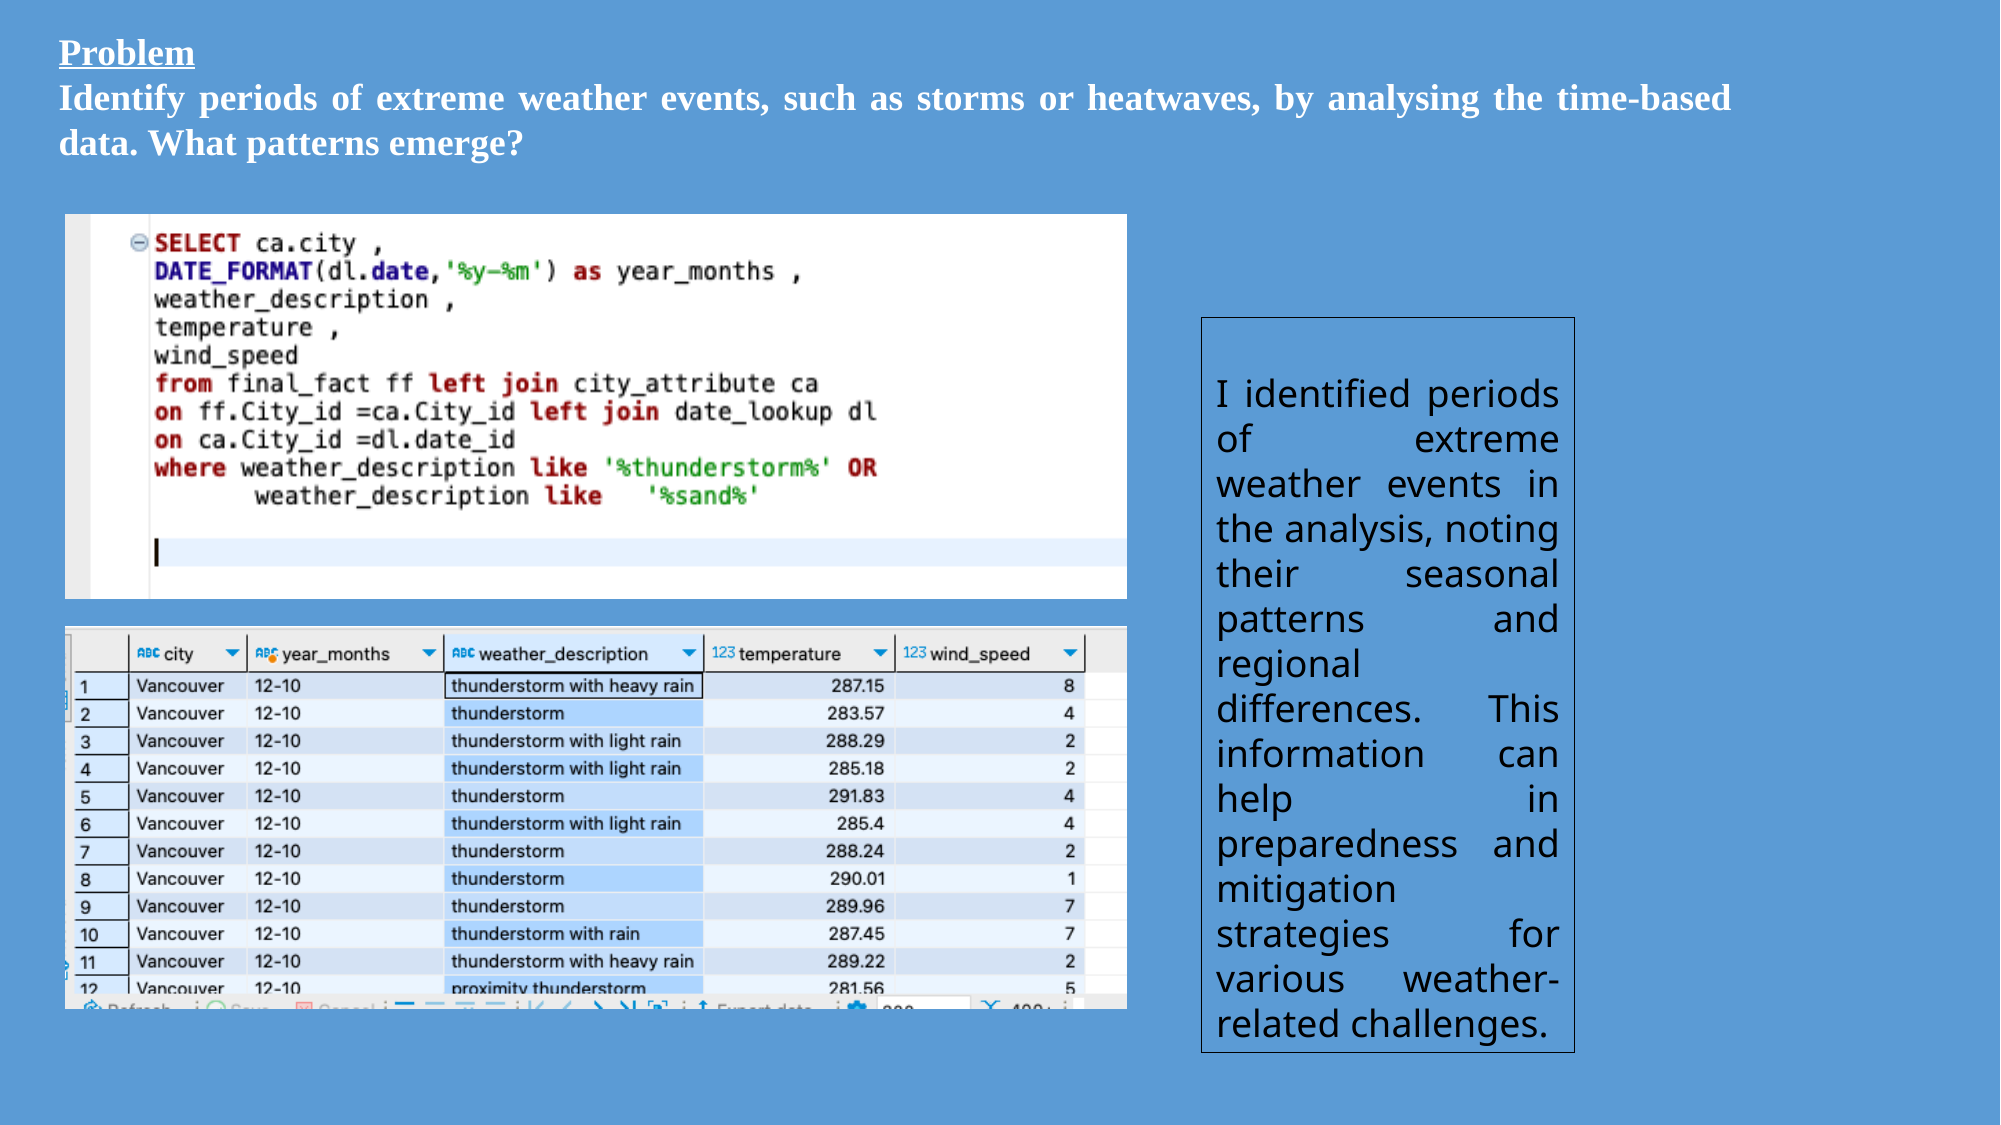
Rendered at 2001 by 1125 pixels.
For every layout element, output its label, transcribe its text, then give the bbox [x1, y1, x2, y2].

picture [64, 214, 1127, 599]
text_box I identified periods of extreme weather events in the analysis, noting their seasonal patterns and regional differences. This information can help in preparedness and mitigation strategies for various weather-related challenges. [1201, 317, 1575, 1053]
text_box Problem Identify periods of extreme weather events, such as storms or heatwaves, by analysing the time-based data. What patterns emerge? [43, 20, 1748, 170]
picture [64, 626, 1127, 1009]
